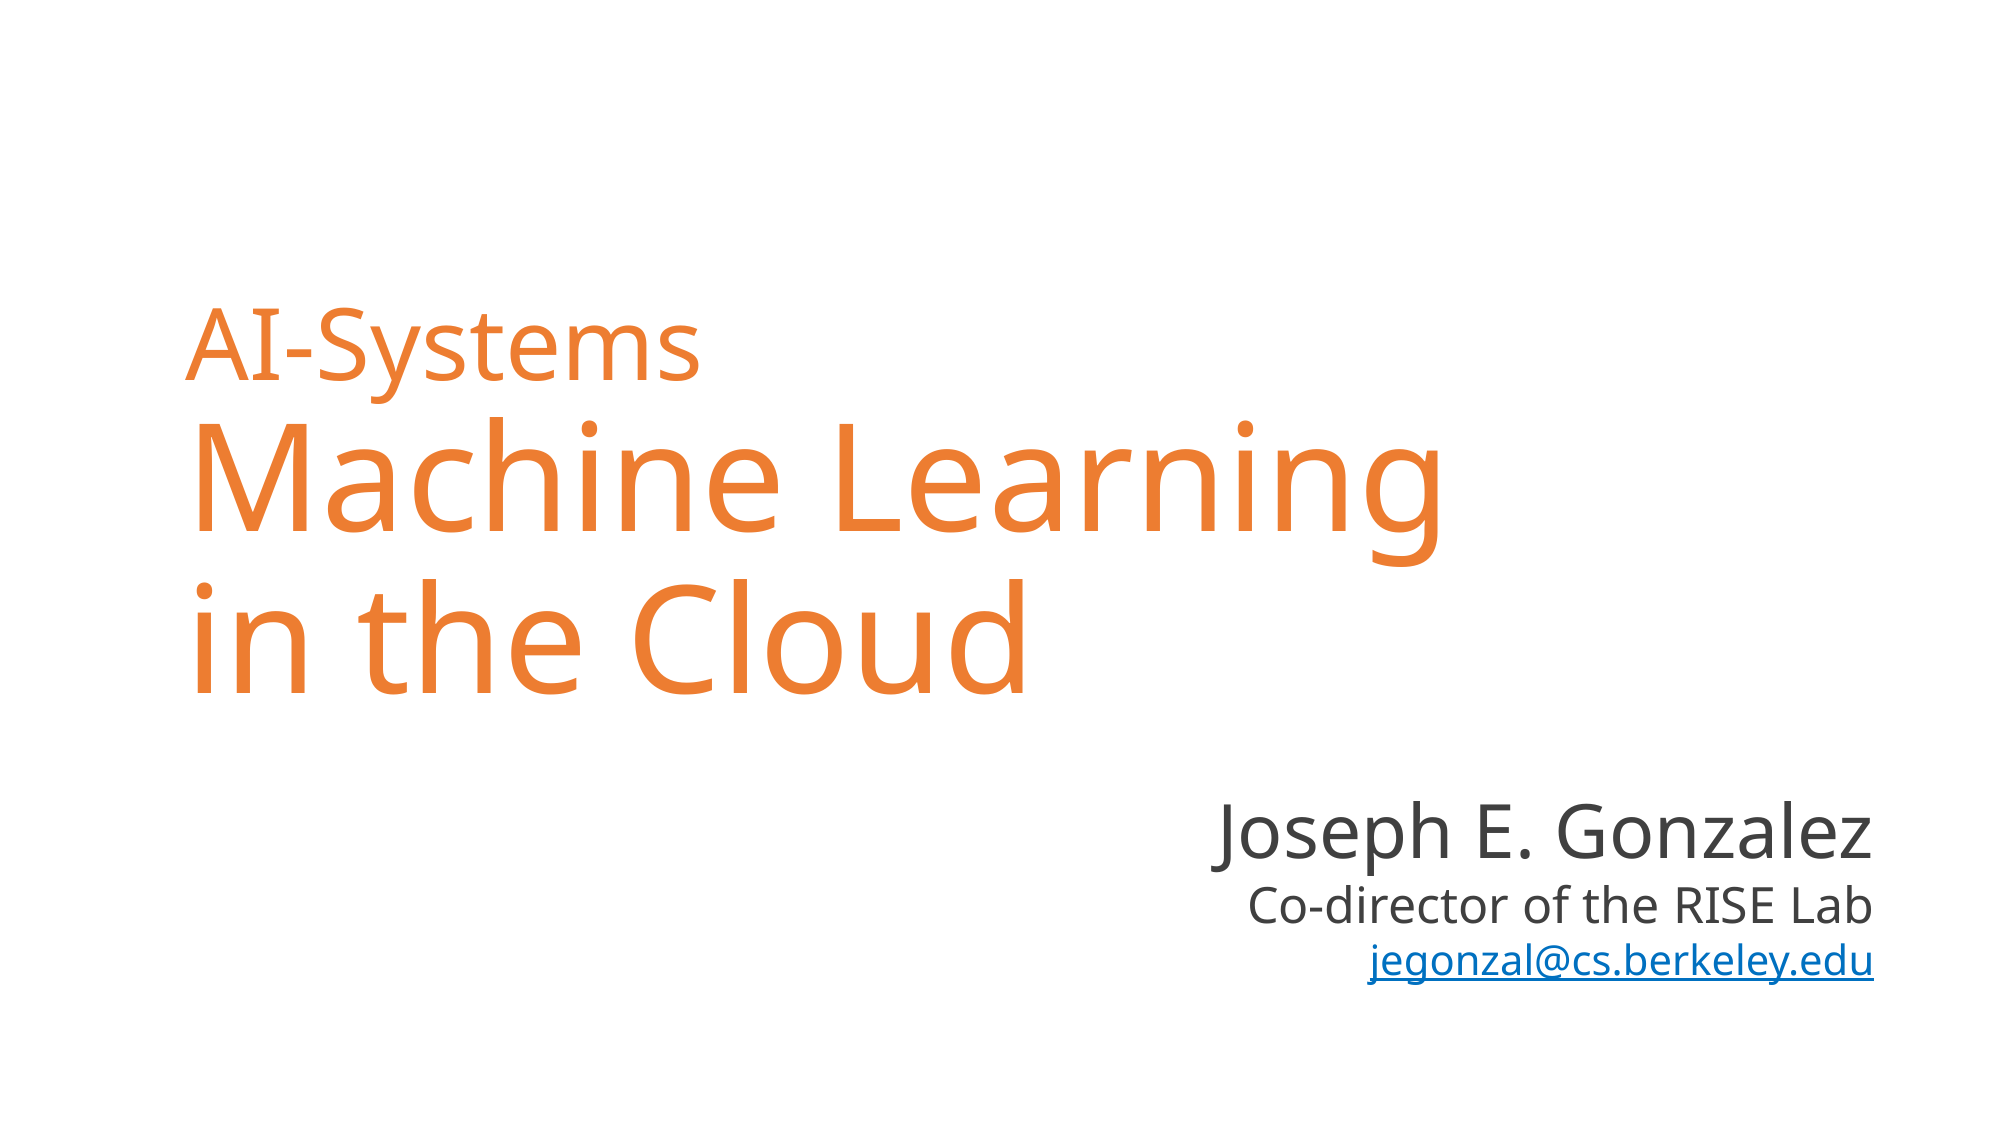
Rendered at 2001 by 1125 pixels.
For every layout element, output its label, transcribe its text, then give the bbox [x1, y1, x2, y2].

title AI-Systems Machine Learning in the Cloud [170, 68, 1890, 734]
text_box Joseph E. Gonzalez Co-director of the RISE Lab jegonzal@cs.berkeley.edu [741, 768, 1890, 977]
